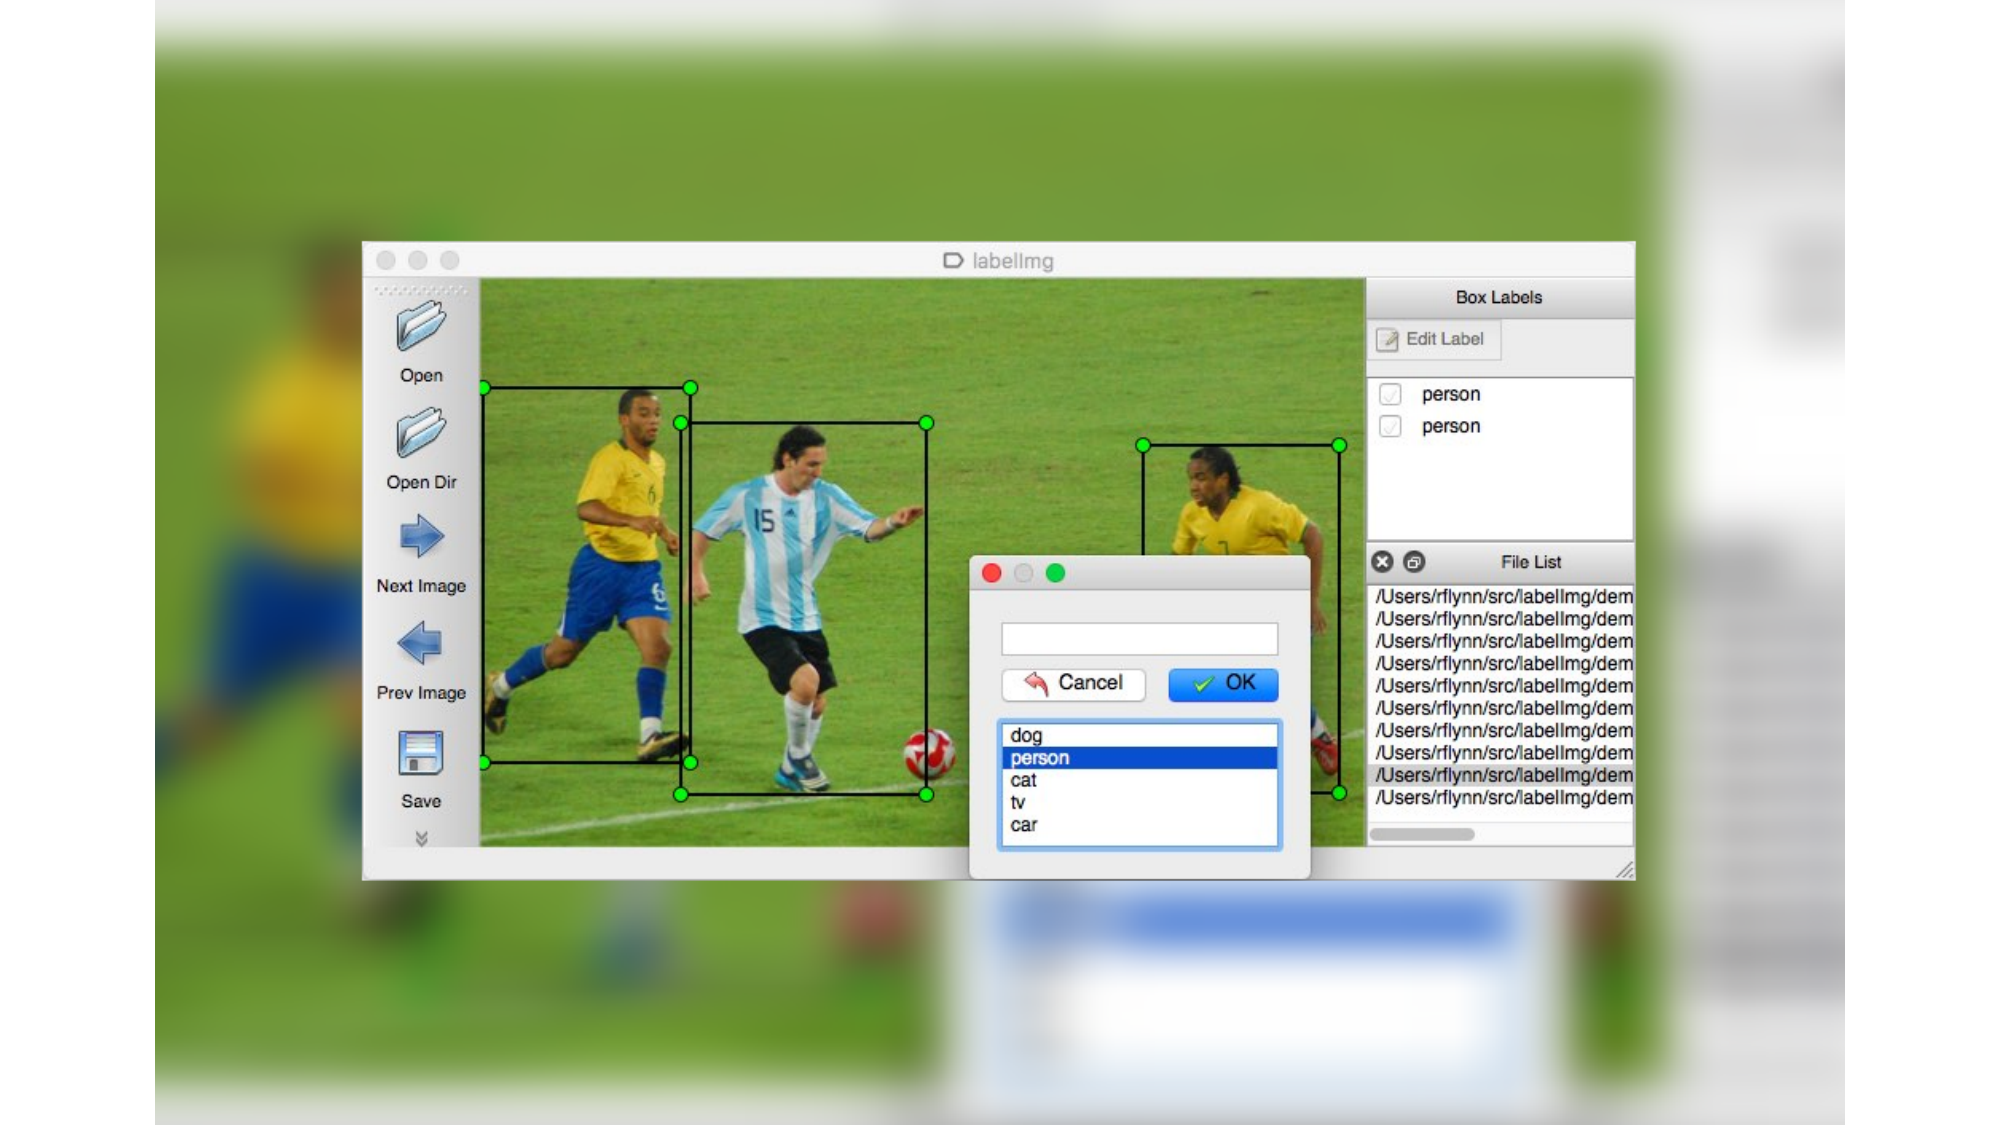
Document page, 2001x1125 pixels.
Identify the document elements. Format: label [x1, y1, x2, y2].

picture [155, 0, 1845, 1125]
